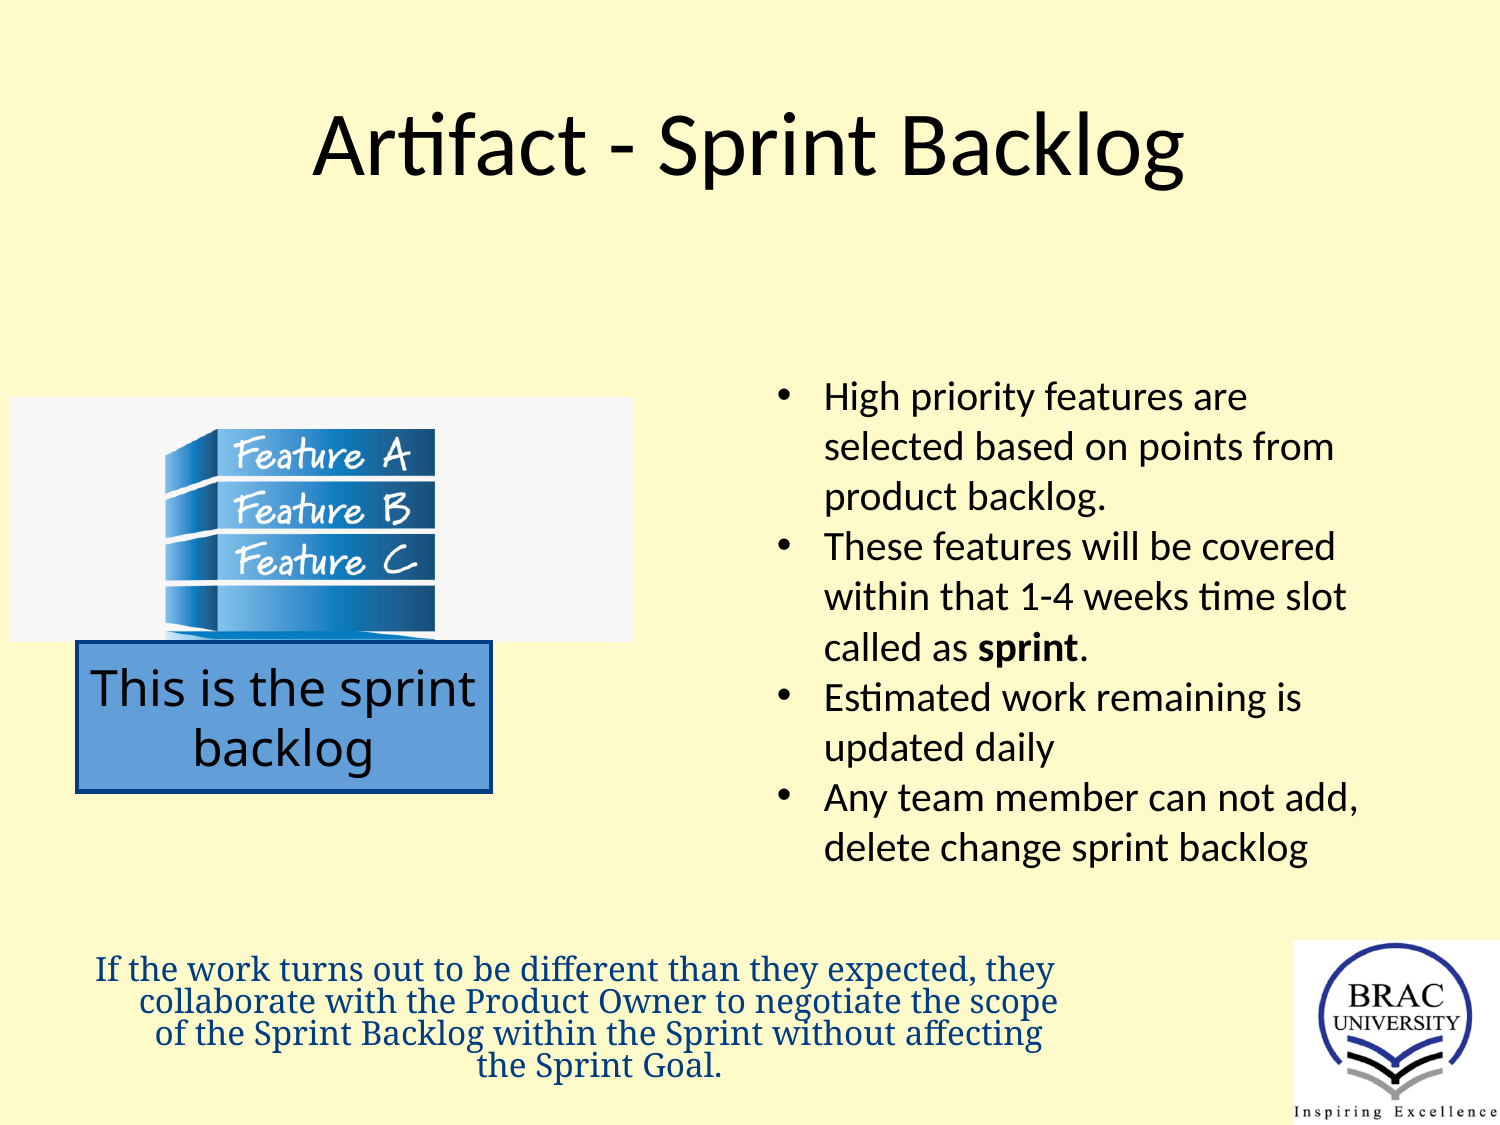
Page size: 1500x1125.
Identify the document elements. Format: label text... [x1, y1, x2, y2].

picture [10, 396, 633, 642]
title Artifact - Sprint Backlog [75, 45, 1425, 233]
list If the work turns out to be different than they expected, they collaborate with the Product Owner to negotiate the scope of the Sprint Backlog within the Sprint without affecting the Sprint Goal. [61, 948, 1082, 1091]
text_box This is the sprint backlog [76, 650, 491, 792]
picture [1293, 940, 1500, 1125]
text_box High priority features are selected based on points from product backlog. These features will be covered within that 1-4 weeks time slot called as sprint. Estimated work remaining is updated daily Any team member can not add, delete change sprint backlog [761, 361, 1377, 877]
